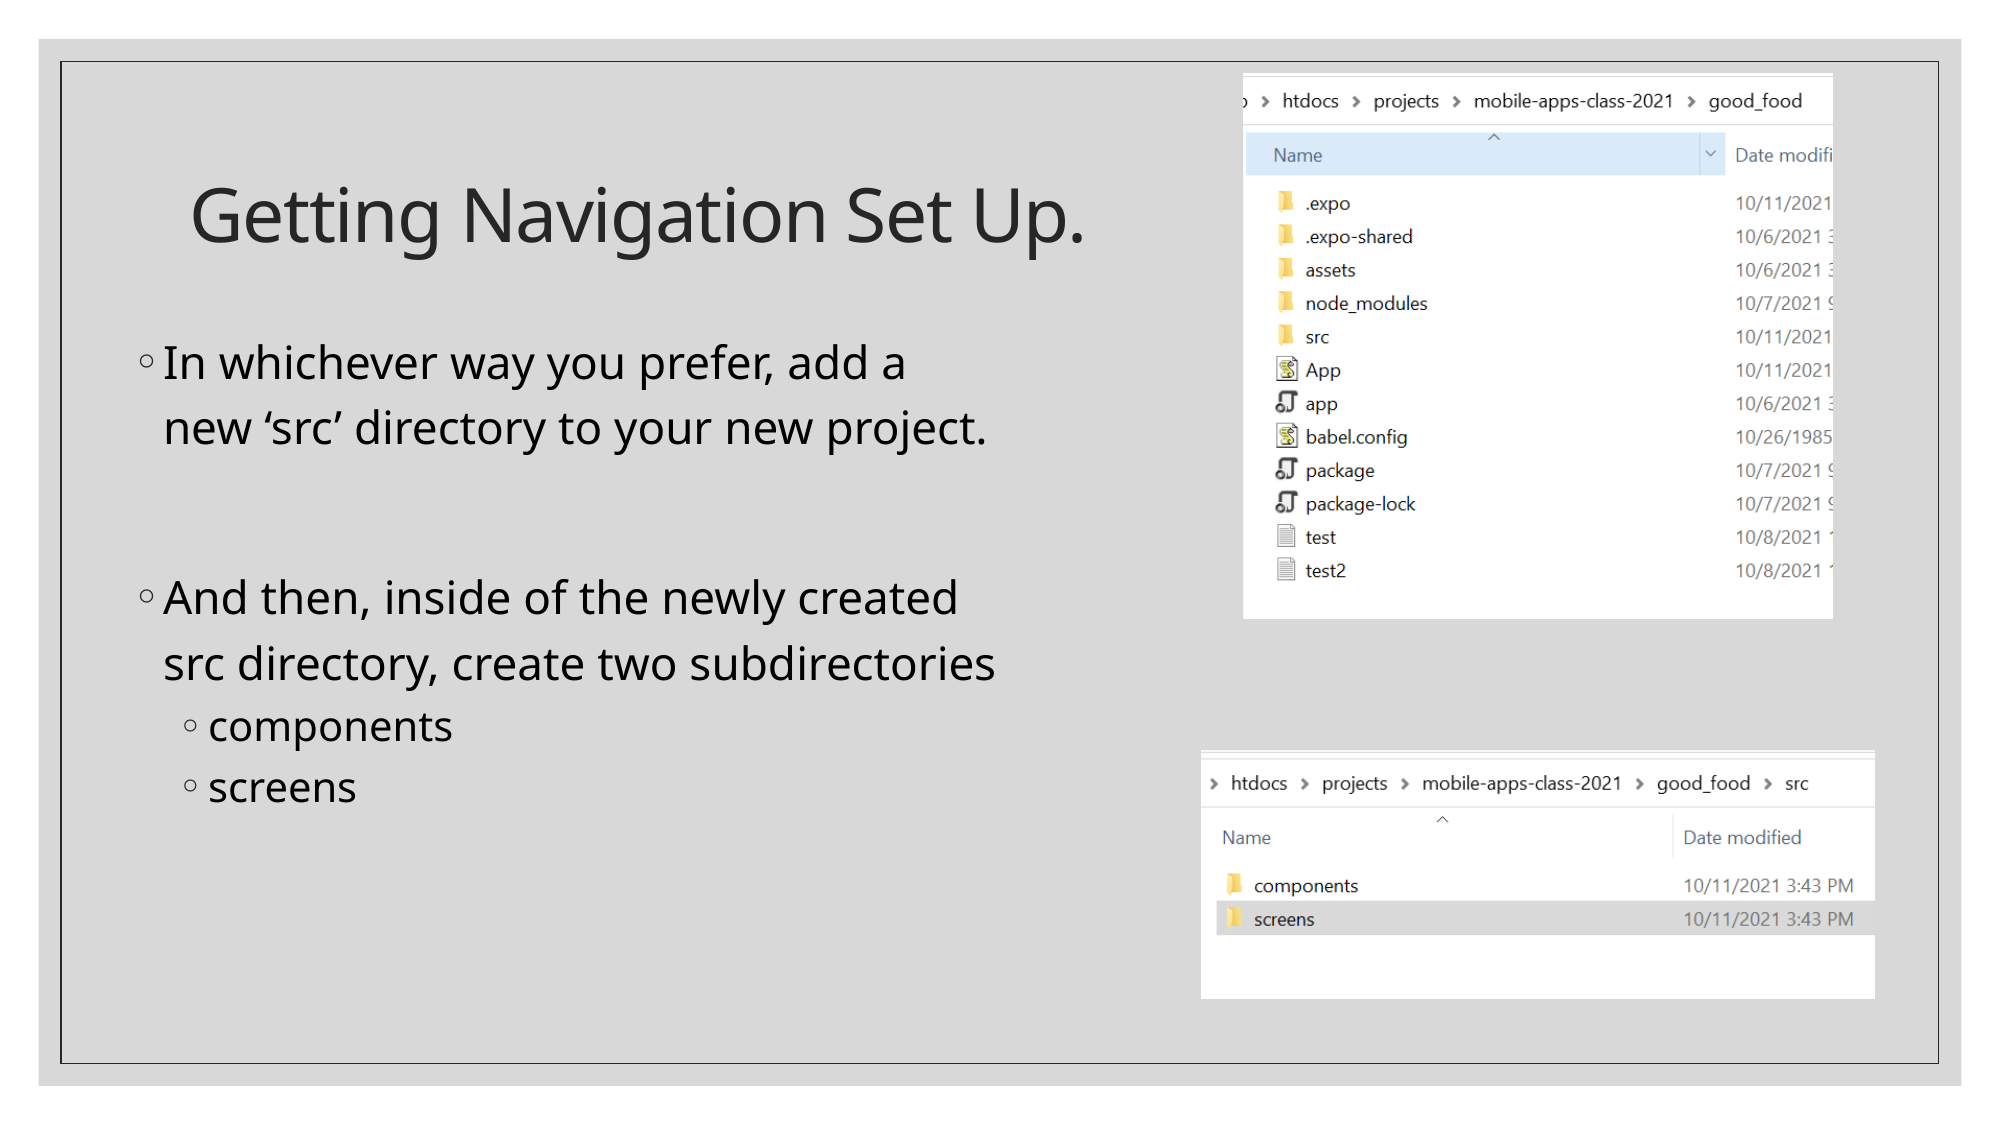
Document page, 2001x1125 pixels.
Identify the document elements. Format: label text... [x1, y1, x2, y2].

list In whichever way you prefer, add a new ‘src’ directory to your new project. And then, inside of the newly created src directory, create two subdirectories components screens [118, 314, 1012, 1053]
picture [1201, 750, 1875, 999]
title Getting Navigation Set Up. [174, 105, 1238, 331]
picture [1243, 73, 1833, 619]
